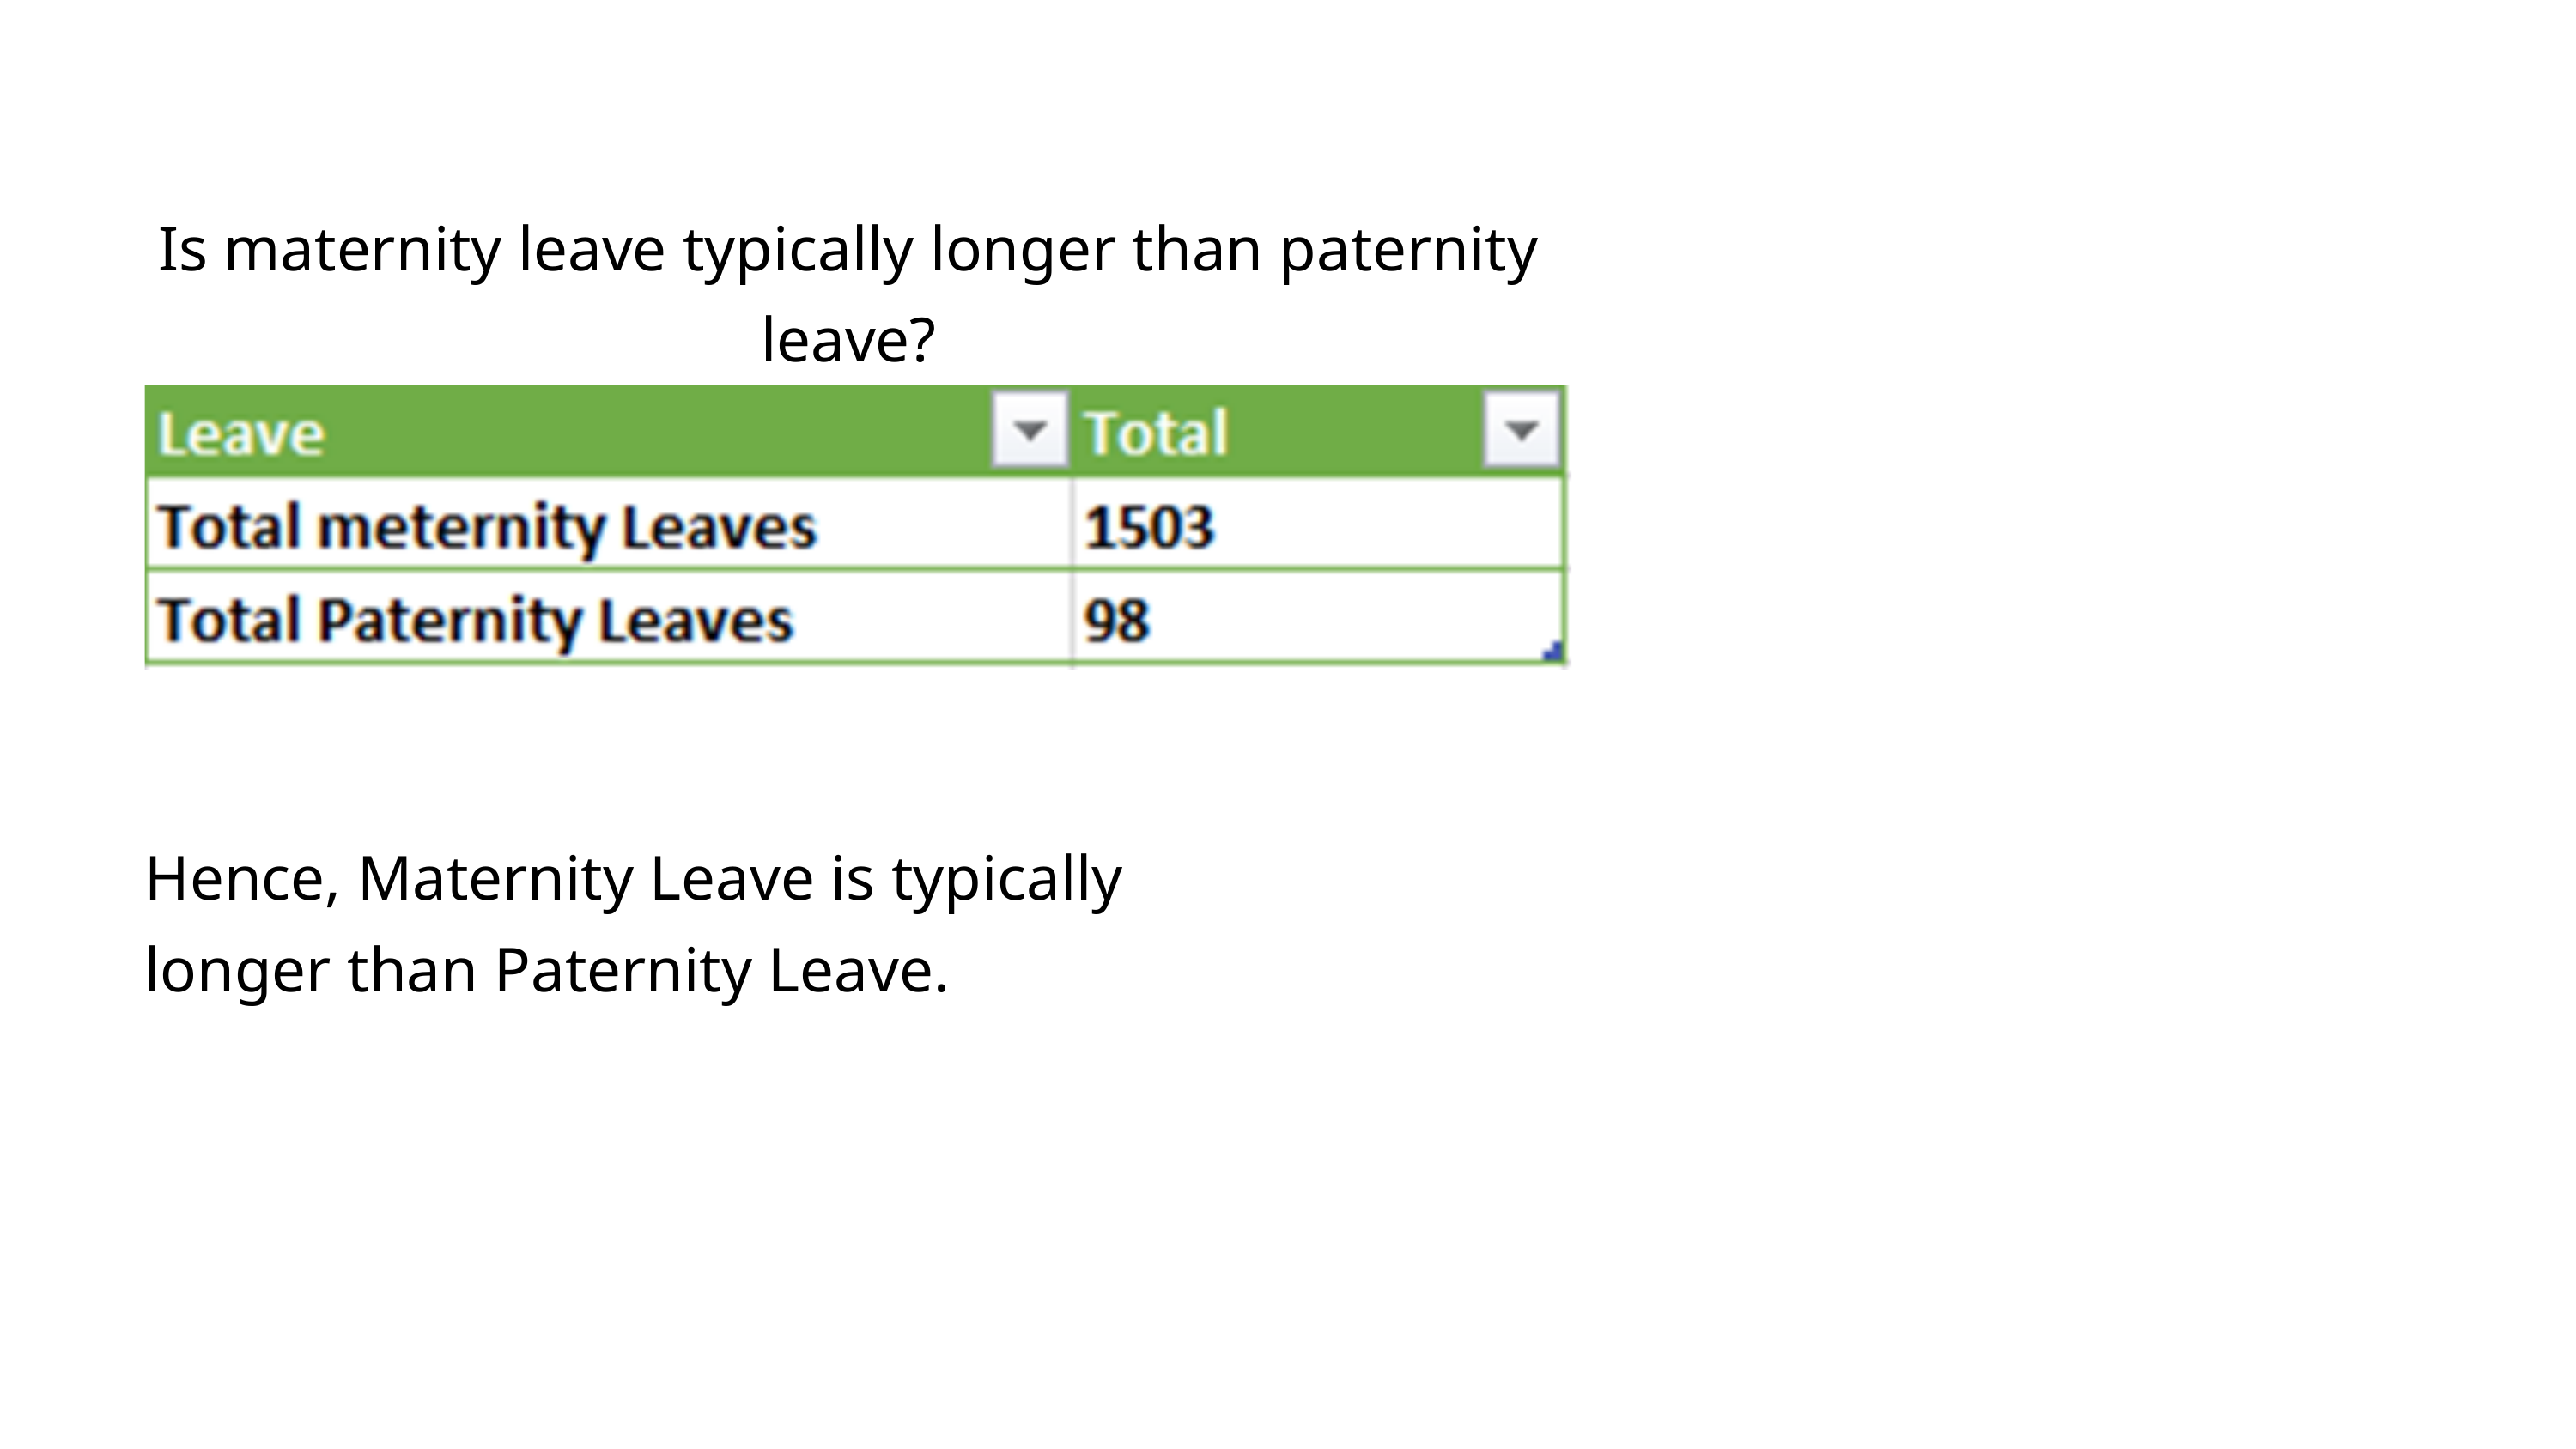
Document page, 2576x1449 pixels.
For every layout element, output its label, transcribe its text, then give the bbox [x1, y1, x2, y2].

text_box Hence, Maternity Leave is typically longer than Paternity Leave. [144, 821, 1316, 1004]
text_box [144, 385, 1572, 670]
text_box Is maternity leave typically longer than paternity leave? [144, 191, 1553, 374]
